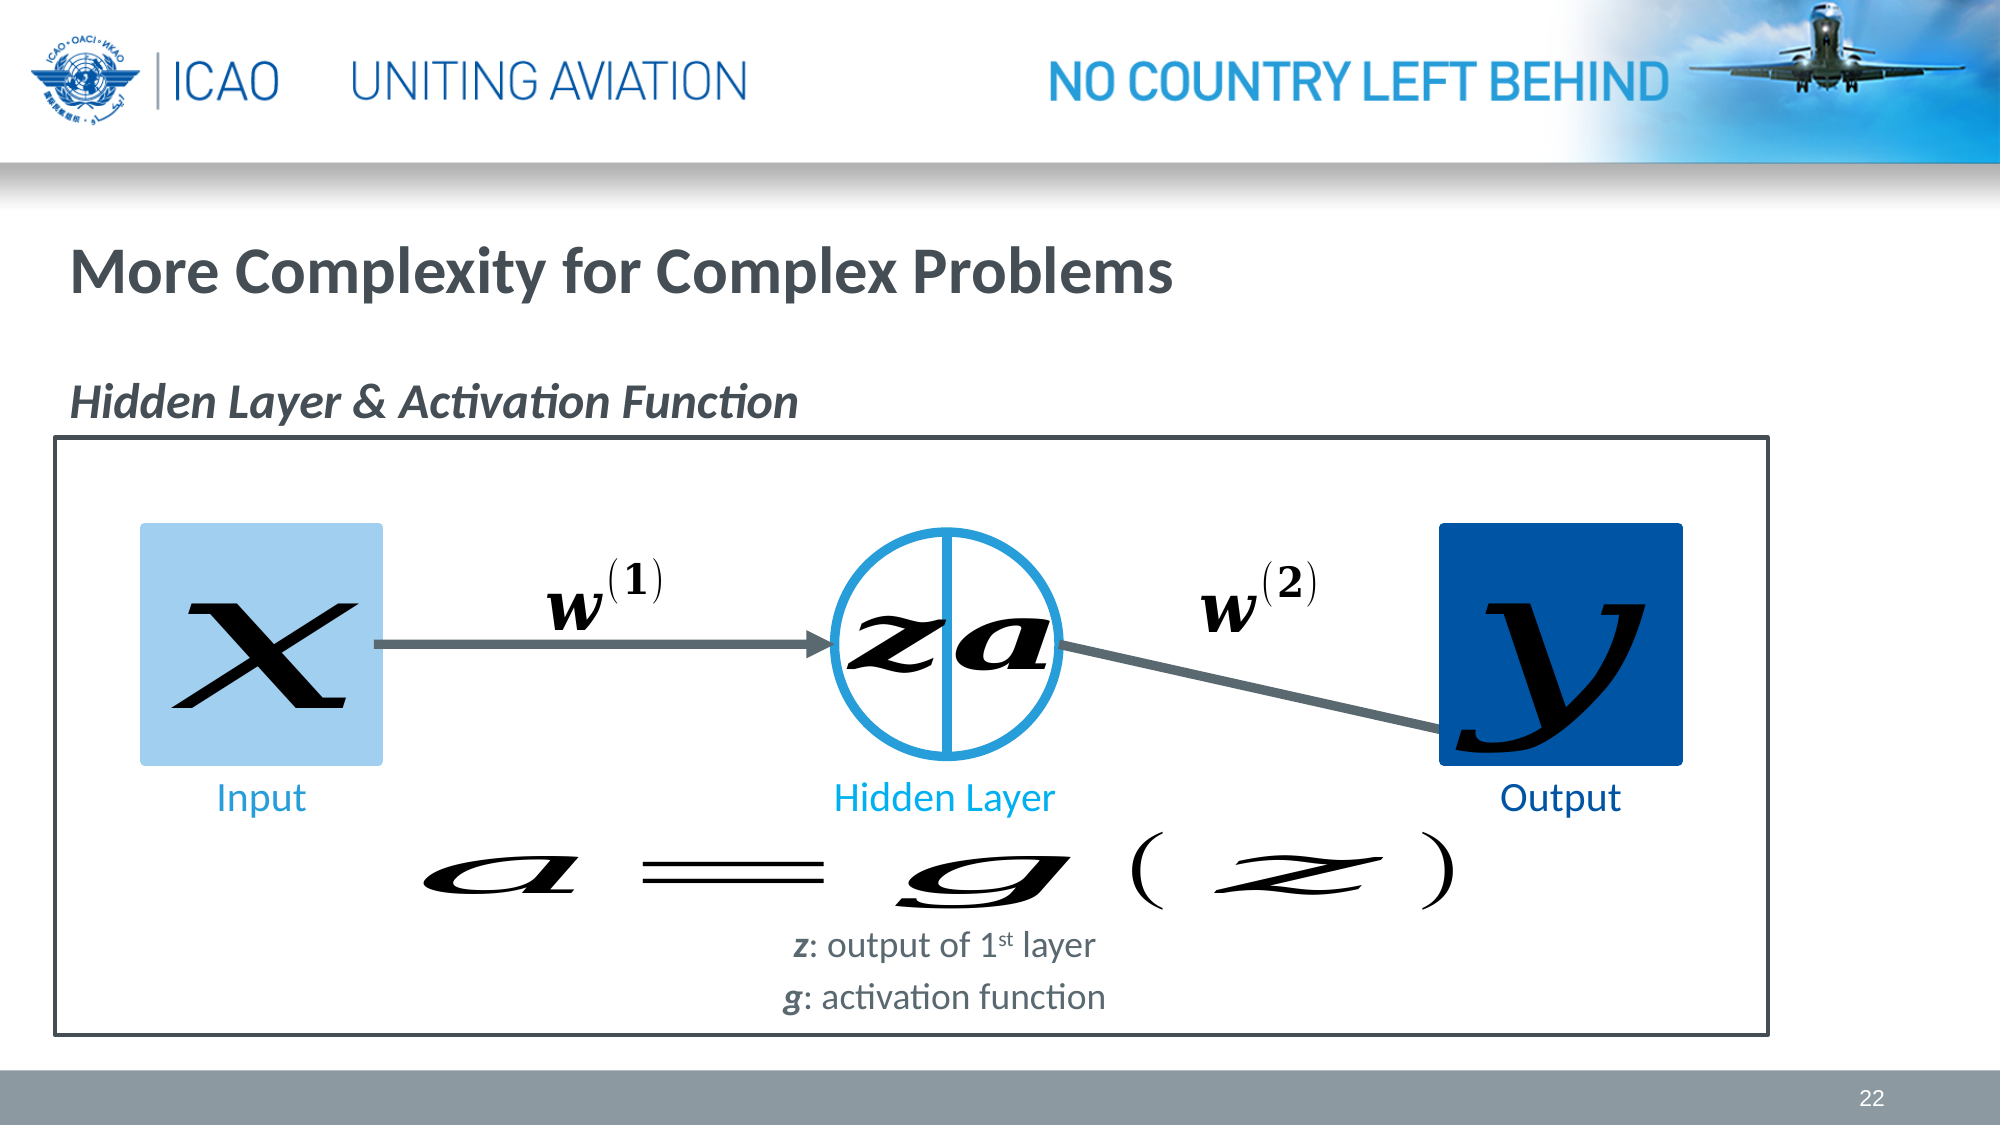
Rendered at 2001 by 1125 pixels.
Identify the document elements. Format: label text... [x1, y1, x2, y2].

text_box Hidden Layer & Activation Function [54, 361, 1059, 437]
text_box [832, 529, 1061, 759]
text_box More Complexity for Complex Problems [54, 219, 1945, 315]
text_box Input [175, 762, 349, 828]
text_box Output [1474, 762, 1648, 828]
text_box [53, 435, 1770, 1037]
slide_number 22 [1433, 1070, 1900, 1125]
text_box g: activation function [621, 964, 1269, 1025]
text_box Hidden Layer [805, 762, 1085, 828]
picture [0, 0, 2000, 215]
text_box z: output of 1st layer [621, 912, 1269, 964]
